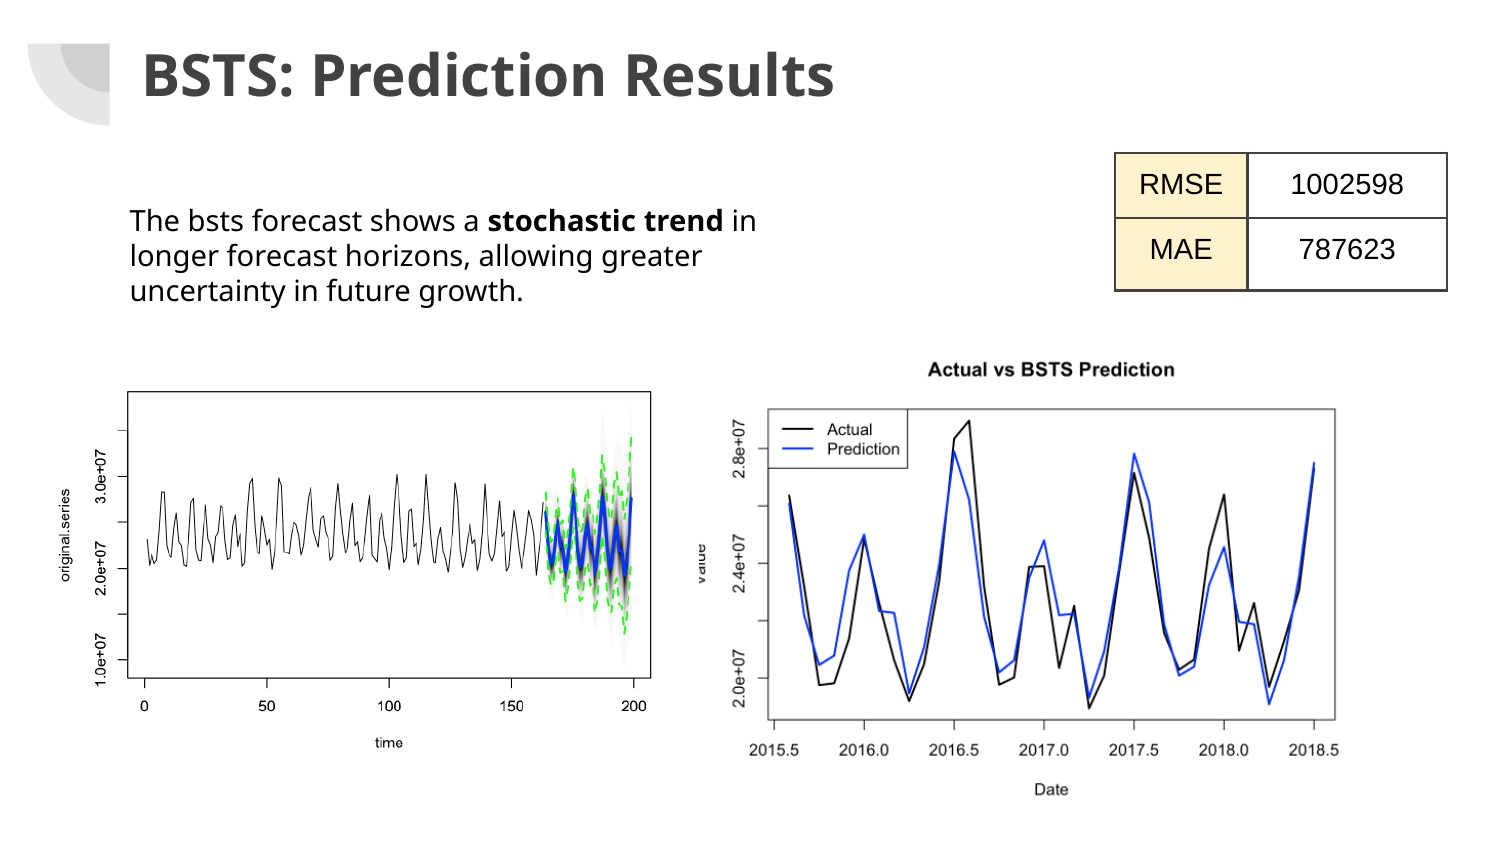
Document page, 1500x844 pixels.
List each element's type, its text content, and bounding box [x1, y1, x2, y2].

table_cell MAE [1116, 219, 1246, 289]
picture [46, 361, 1401, 801]
text_box The bsts forecast shows a stochastic trend in longer forecast horizons, allowing greater uncertainty in future growth. [114, 187, 856, 334]
table_header RMSE [1116, 154, 1246, 217]
table_header 1002598 [1249, 154, 1446, 217]
title BSTS: Prediction Results [126, 23, 1280, 188]
table_cell 787623 [1249, 219, 1446, 289]
